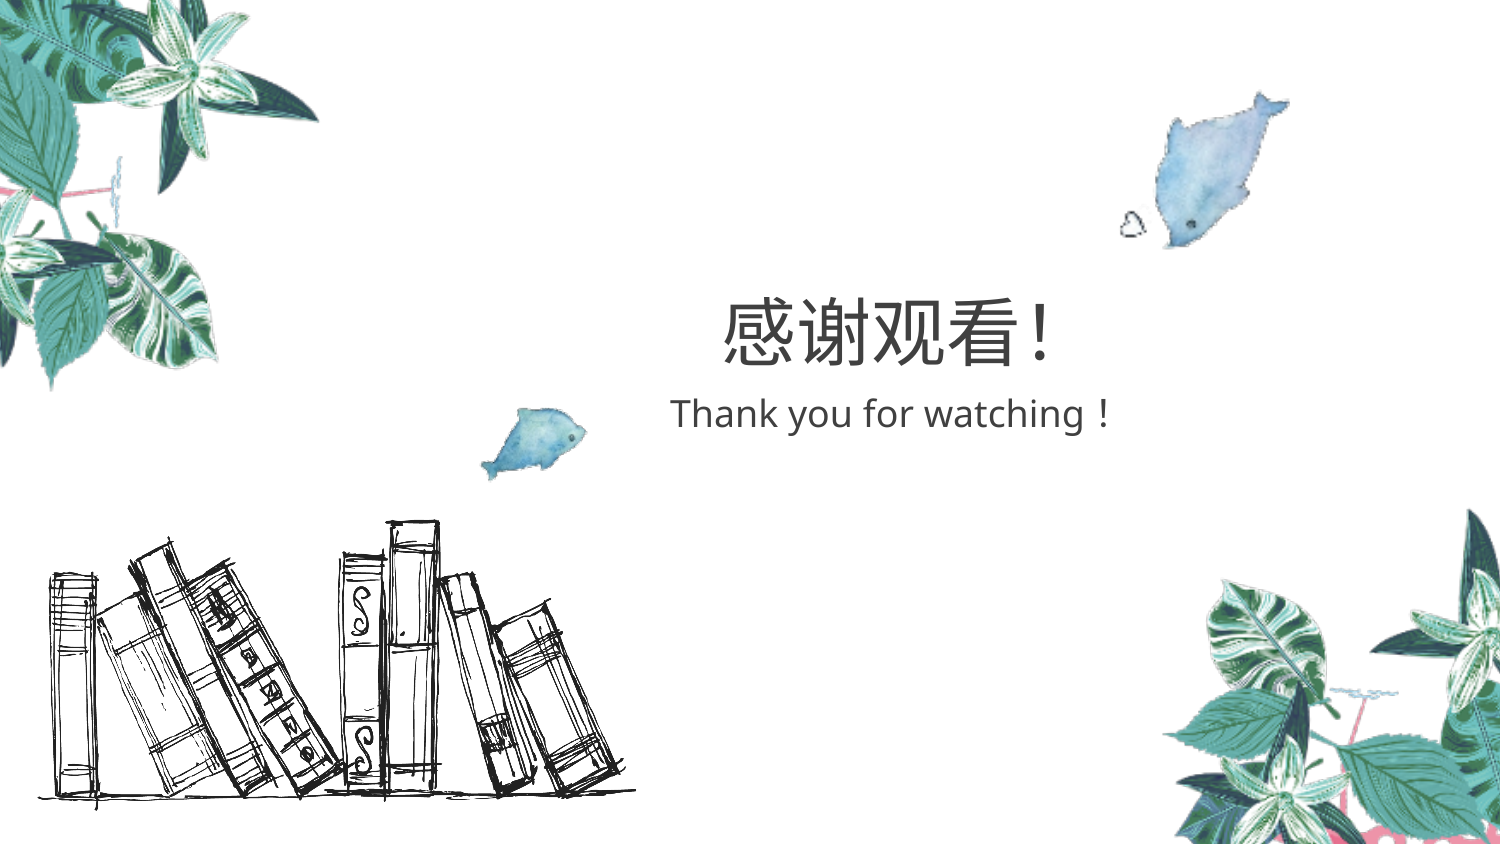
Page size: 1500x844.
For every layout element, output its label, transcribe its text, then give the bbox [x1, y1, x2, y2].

text_box 感谢观看！ [472, 279, 1345, 382]
text_box Thank you for watching！ [616, 389, 1232, 435]
picture [1033, 382, 1500, 844]
picture [1099, 70, 1301, 272]
picture [472, 383, 611, 485]
picture [0, 0, 662, 812]
